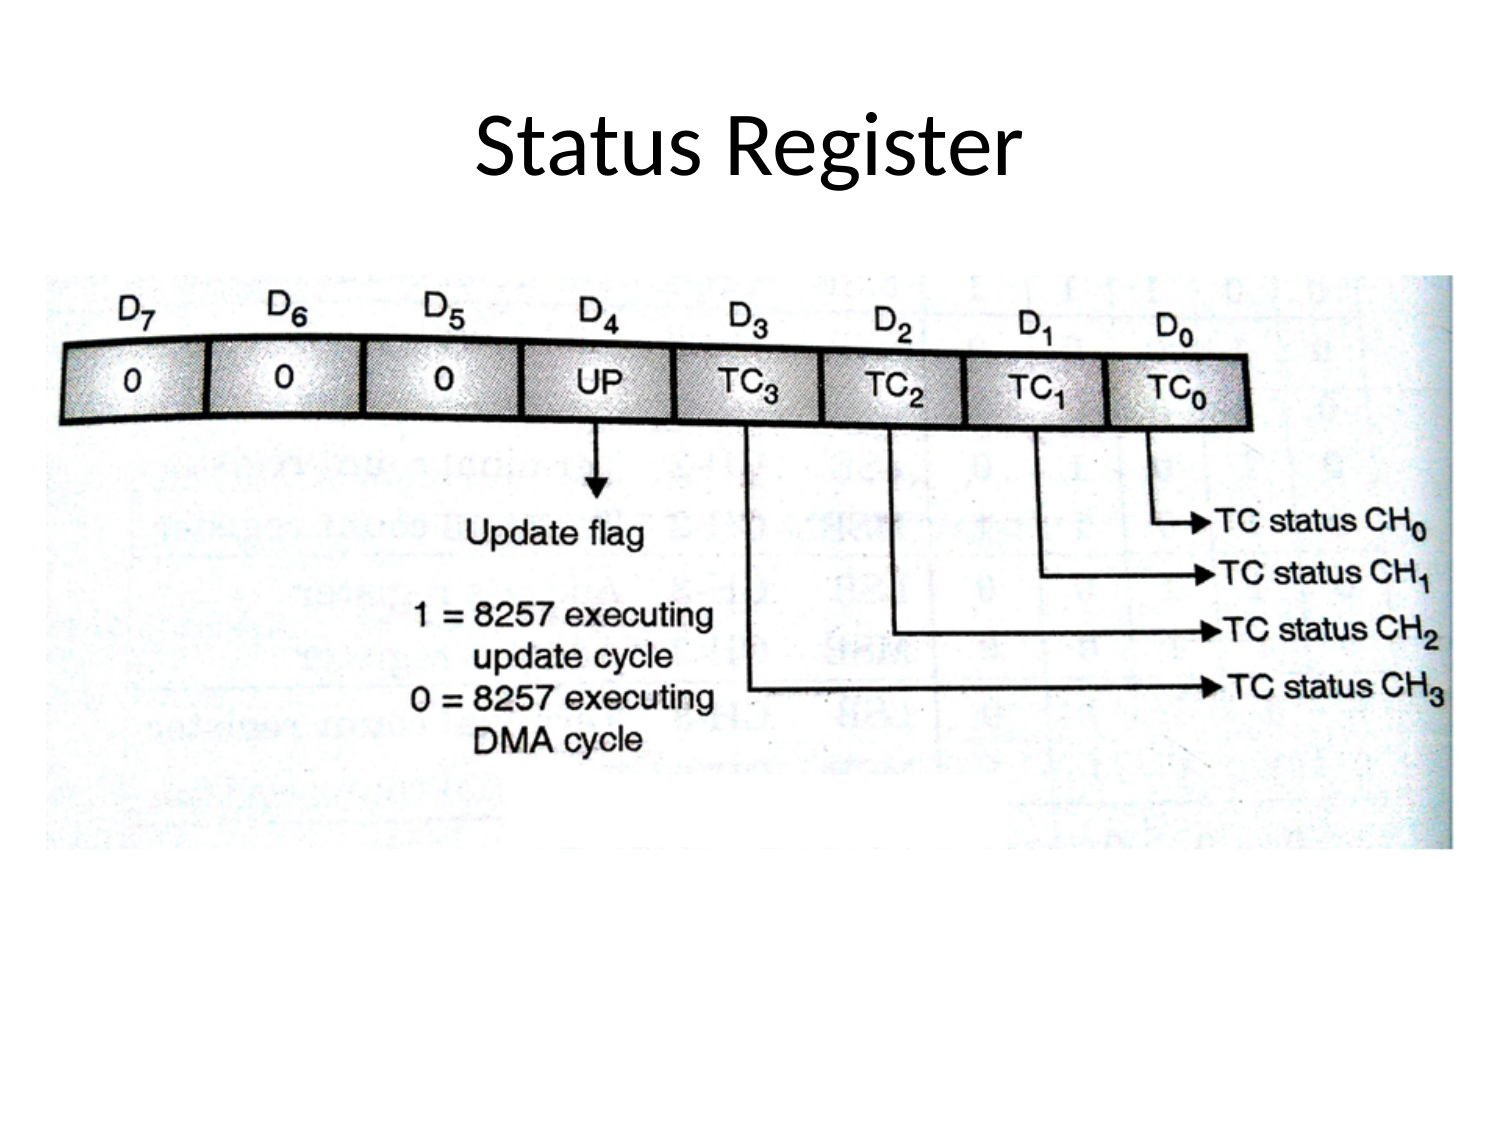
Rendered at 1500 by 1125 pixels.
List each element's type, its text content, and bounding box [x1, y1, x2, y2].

title Status Register [75, 45, 1425, 233]
picture [45, 273, 1455, 851]
